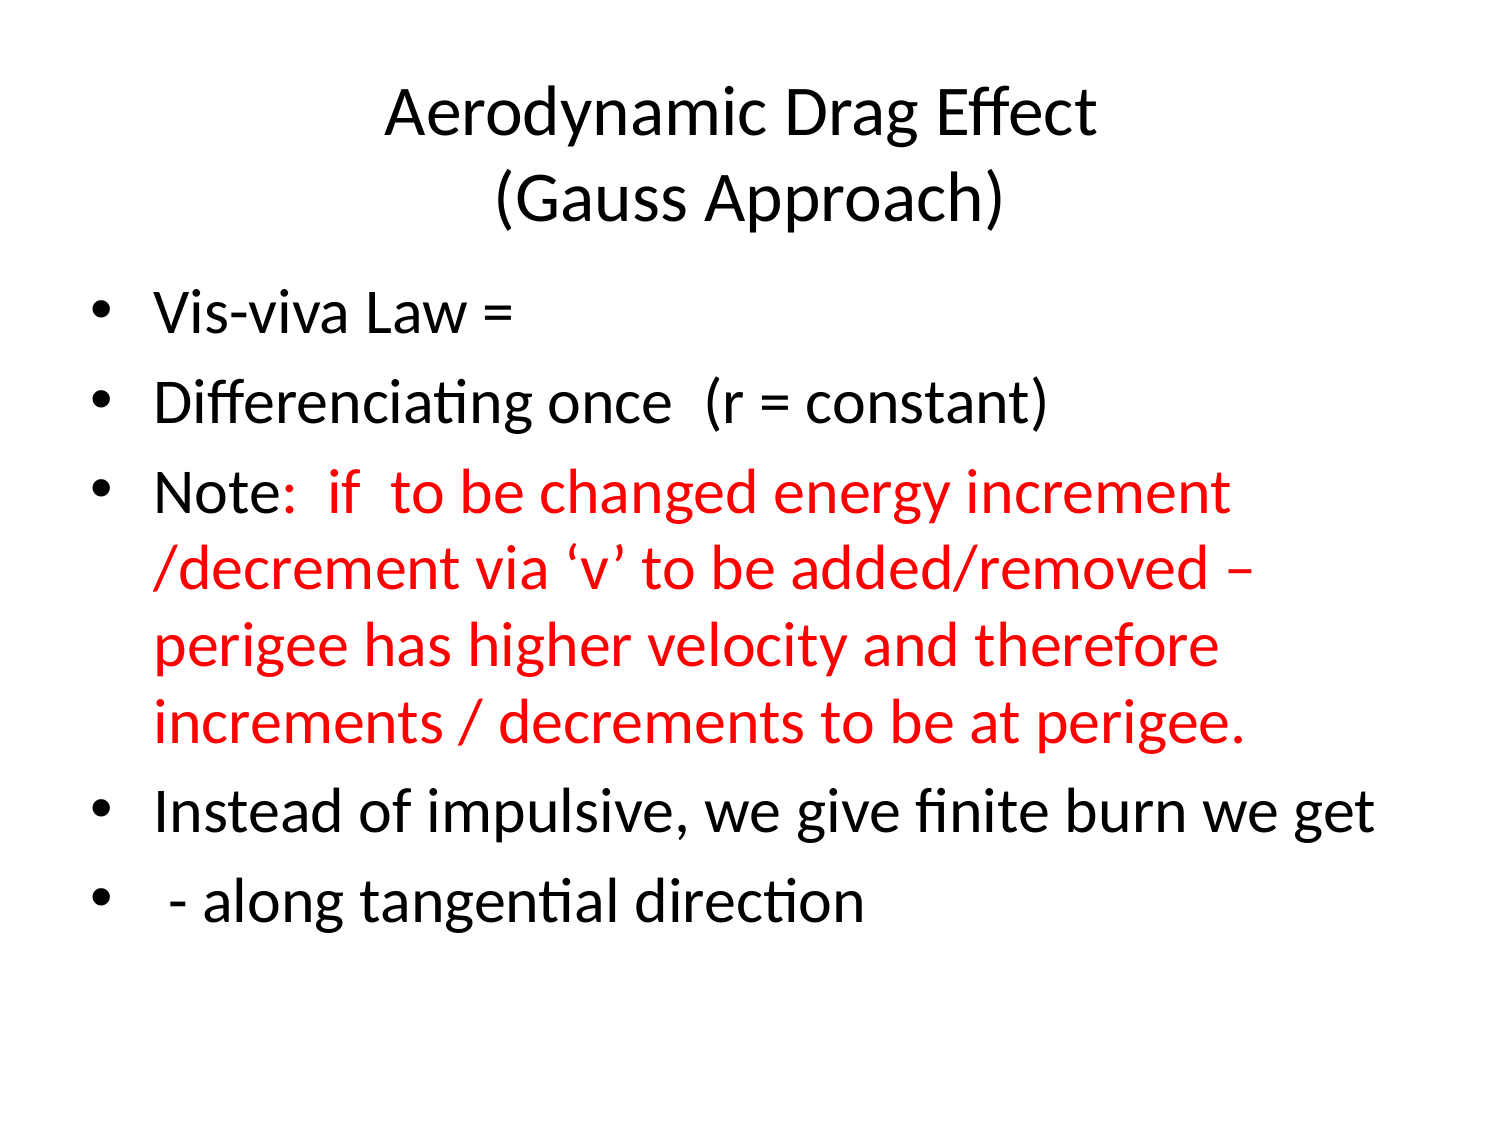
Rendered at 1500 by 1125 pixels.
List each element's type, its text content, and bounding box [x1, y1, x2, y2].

title Aerodynamic Drag Effect (Gauss Approach) [75, 56, 1425, 244]
